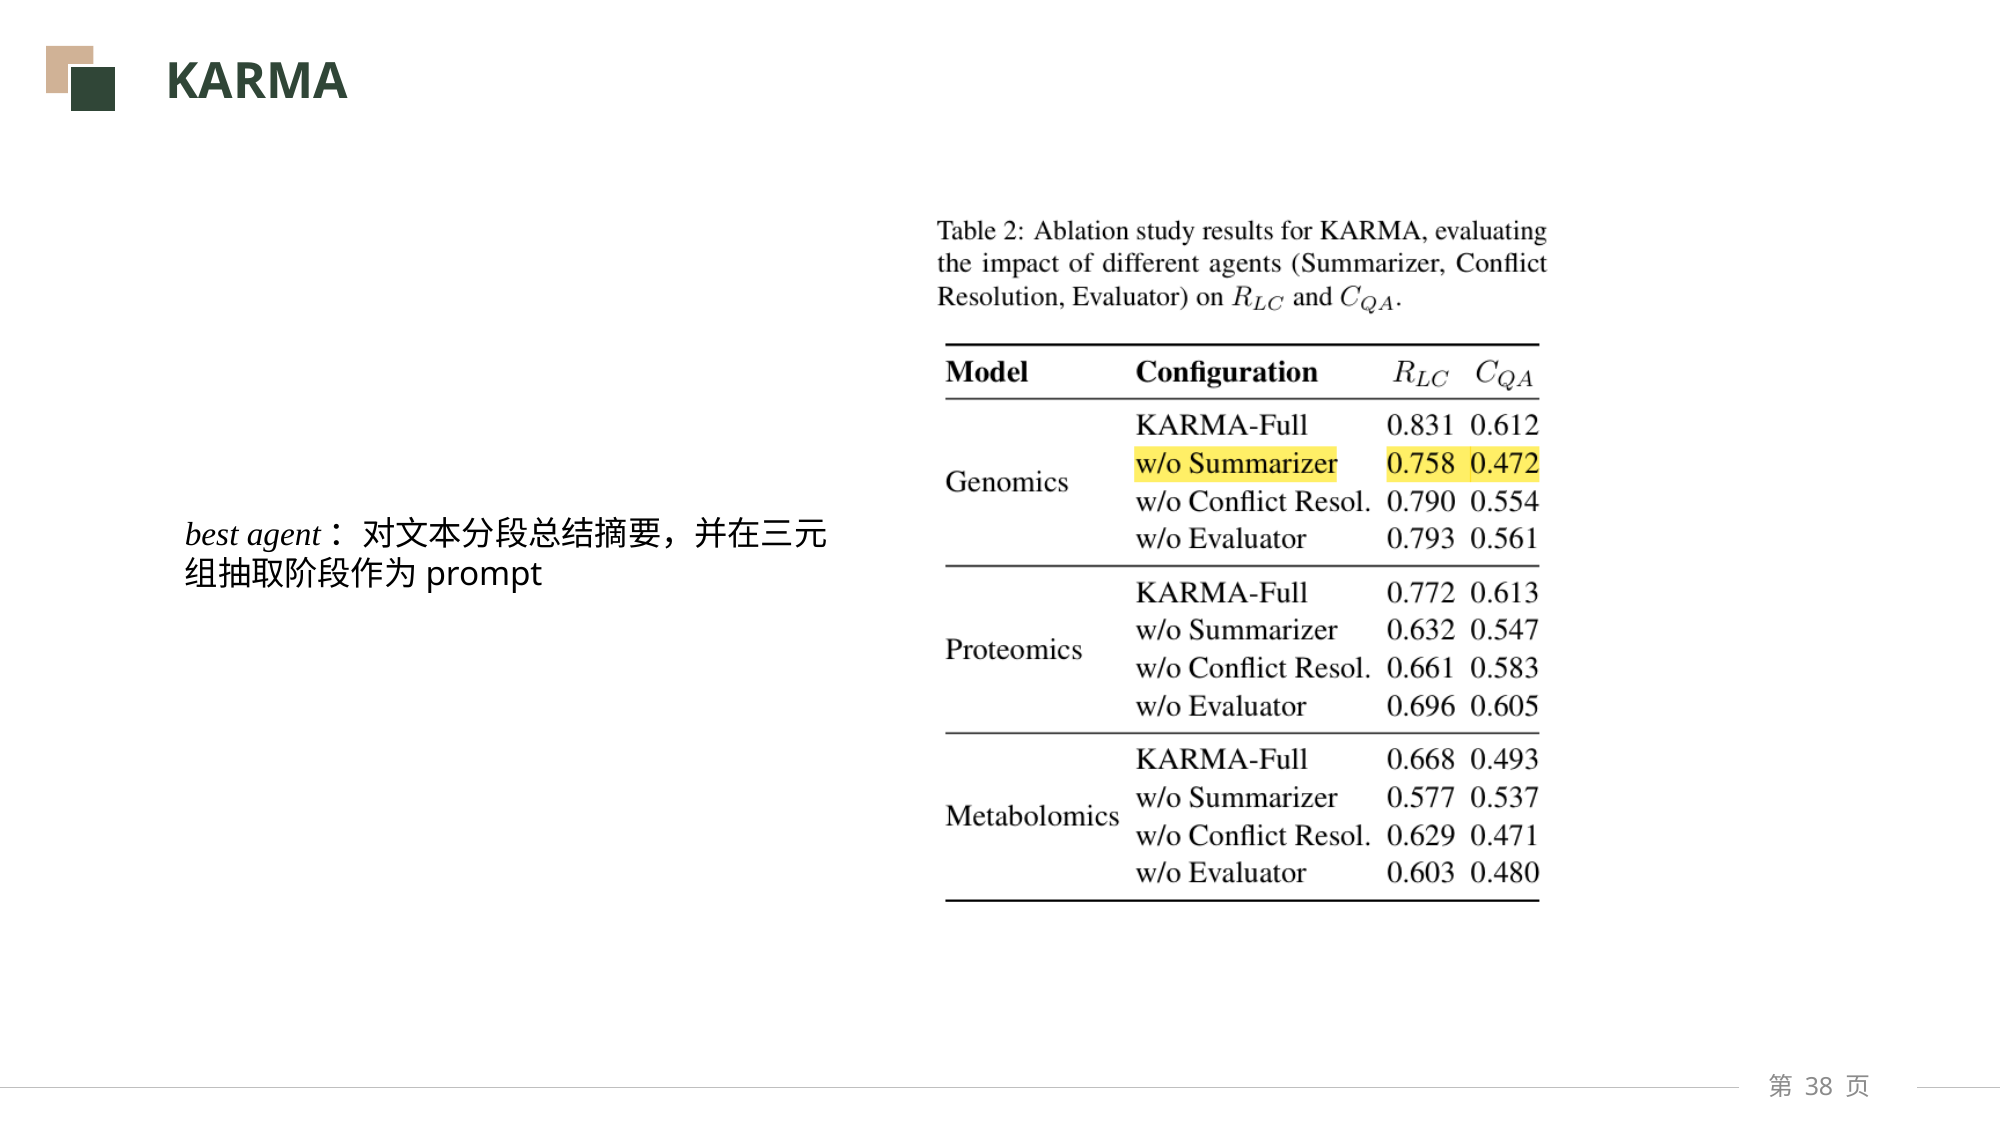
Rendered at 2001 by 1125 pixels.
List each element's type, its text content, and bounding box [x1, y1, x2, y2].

list KARMA [150, 47, 1212, 132]
text_box best agent：对文本分段总结摘要，并在三元组抽取阶段作为prompt [170, 505, 852, 600]
picture [927, 214, 1558, 911]
slide_number 第 页 [1739, 1057, 1900, 1118]
